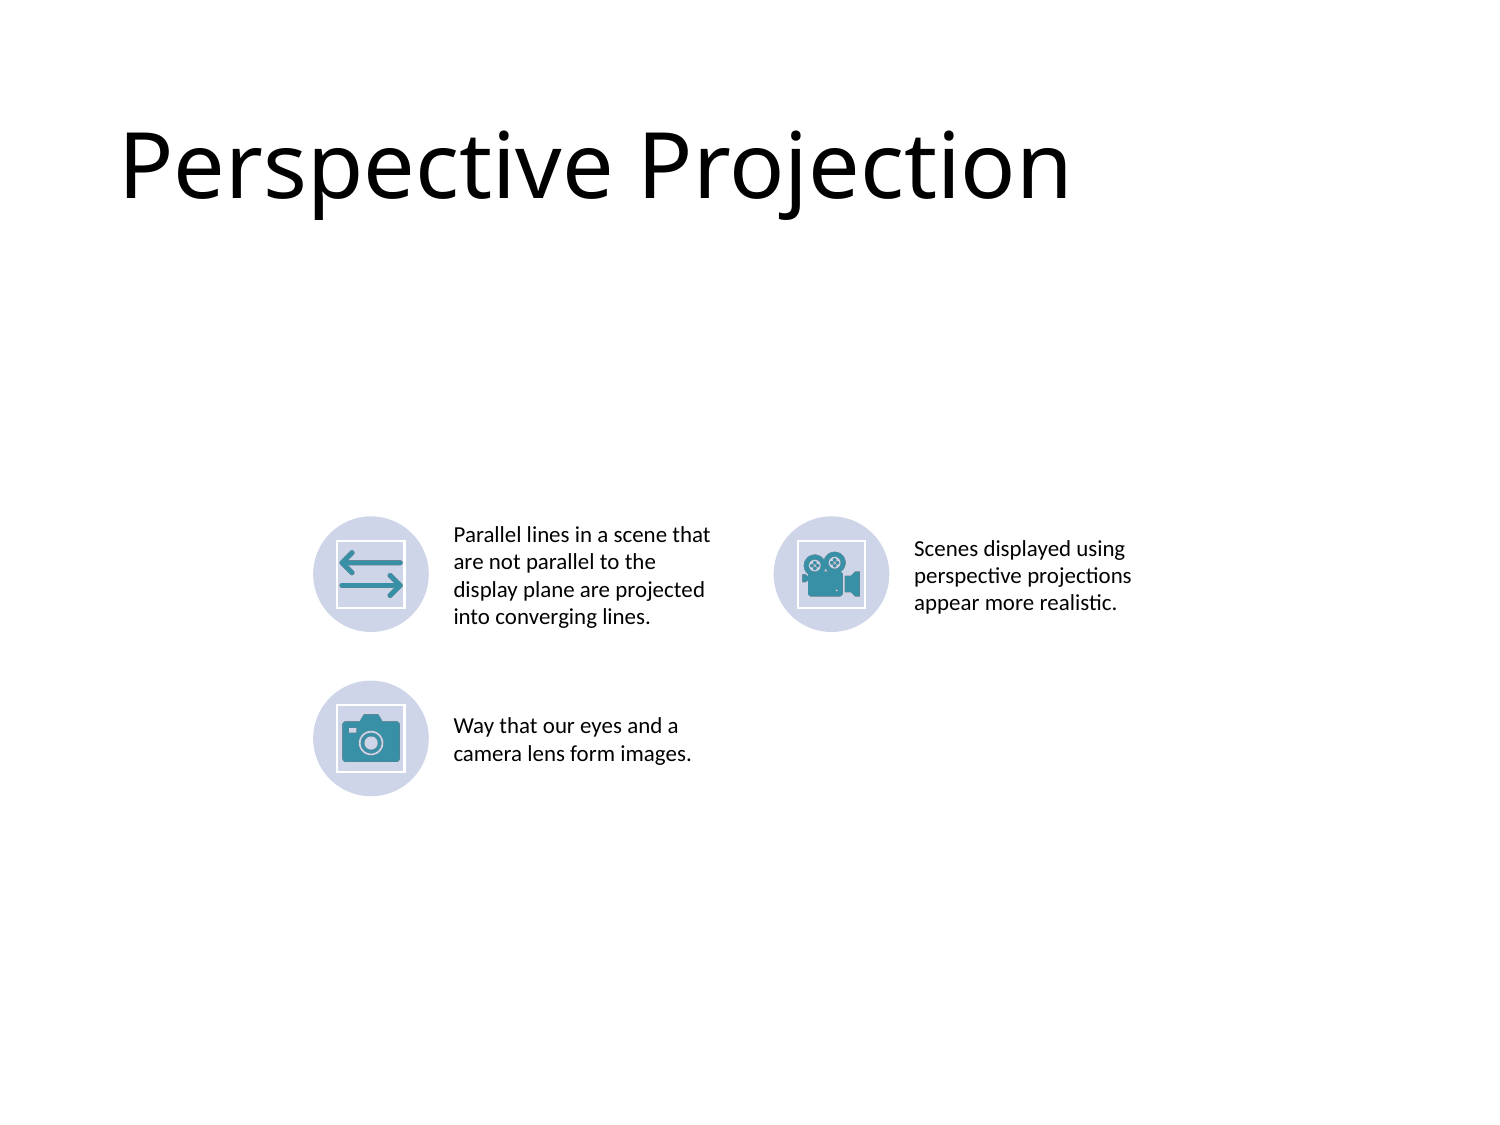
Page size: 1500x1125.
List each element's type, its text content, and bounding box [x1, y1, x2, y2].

title Perspective Projection [103, 59, 1397, 278]
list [103, 299, 1397, 1014]
